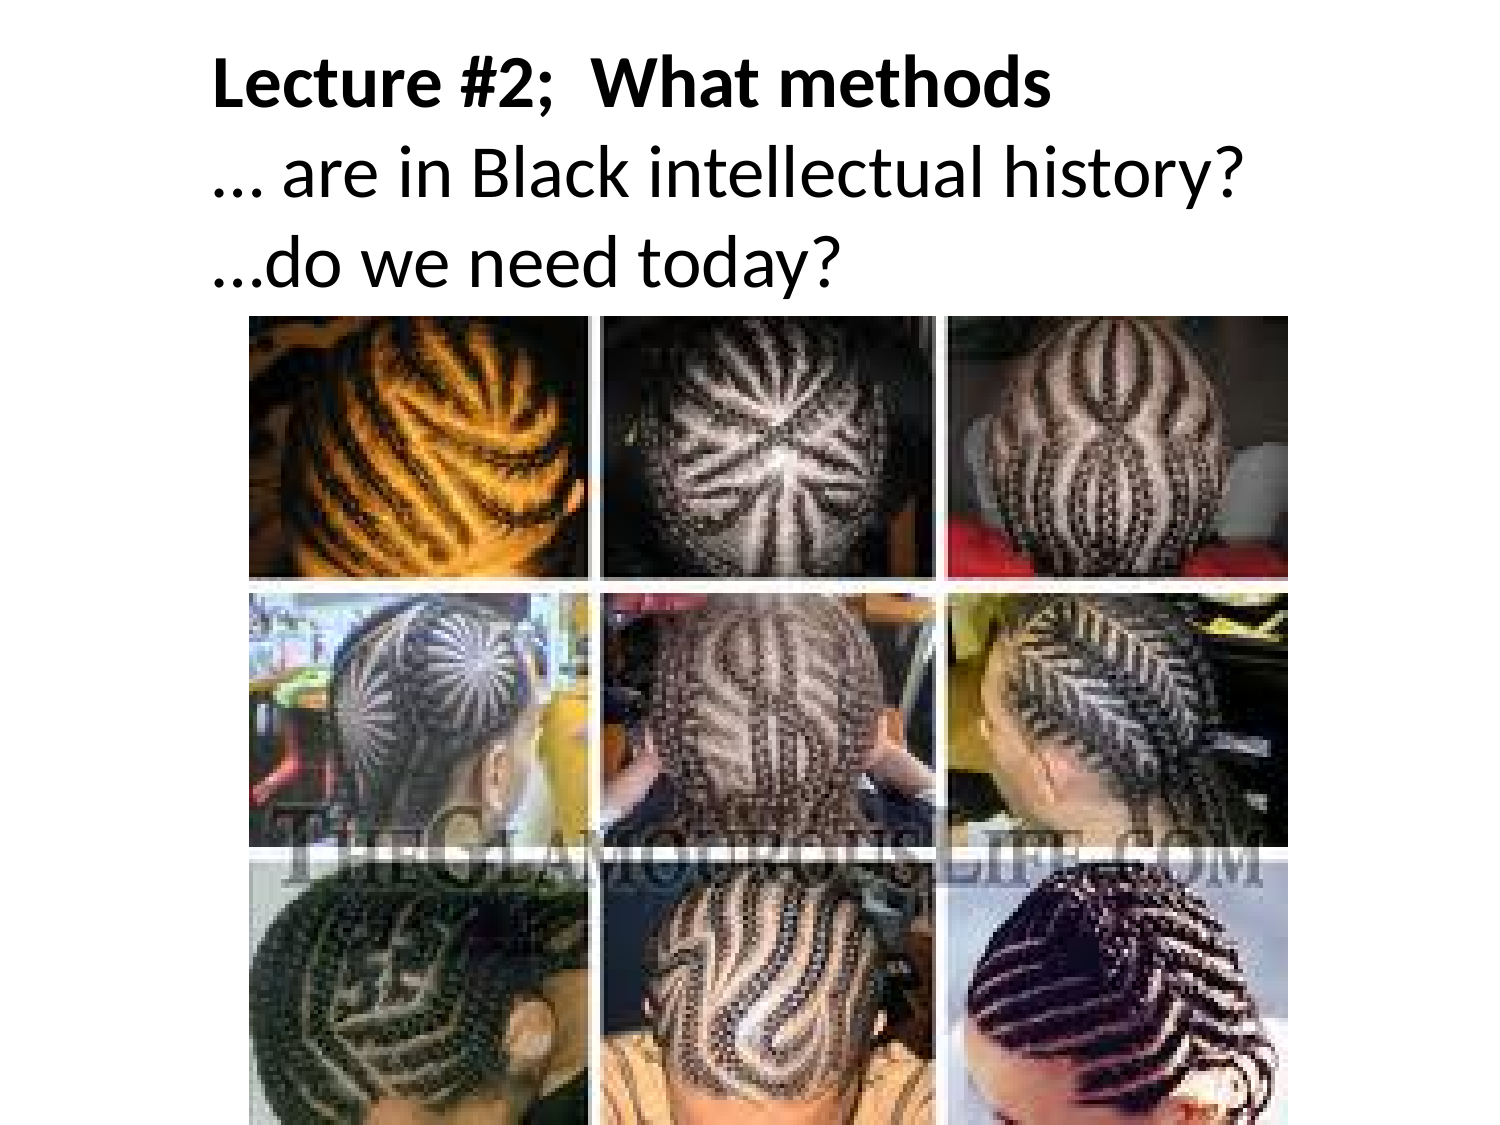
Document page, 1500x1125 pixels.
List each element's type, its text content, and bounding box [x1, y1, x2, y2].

picture [249, 315, 1288, 1125]
text_box Lecture #2; What methods … are in Black intellectual history? …do we need today? [198, 24, 1376, 310]
